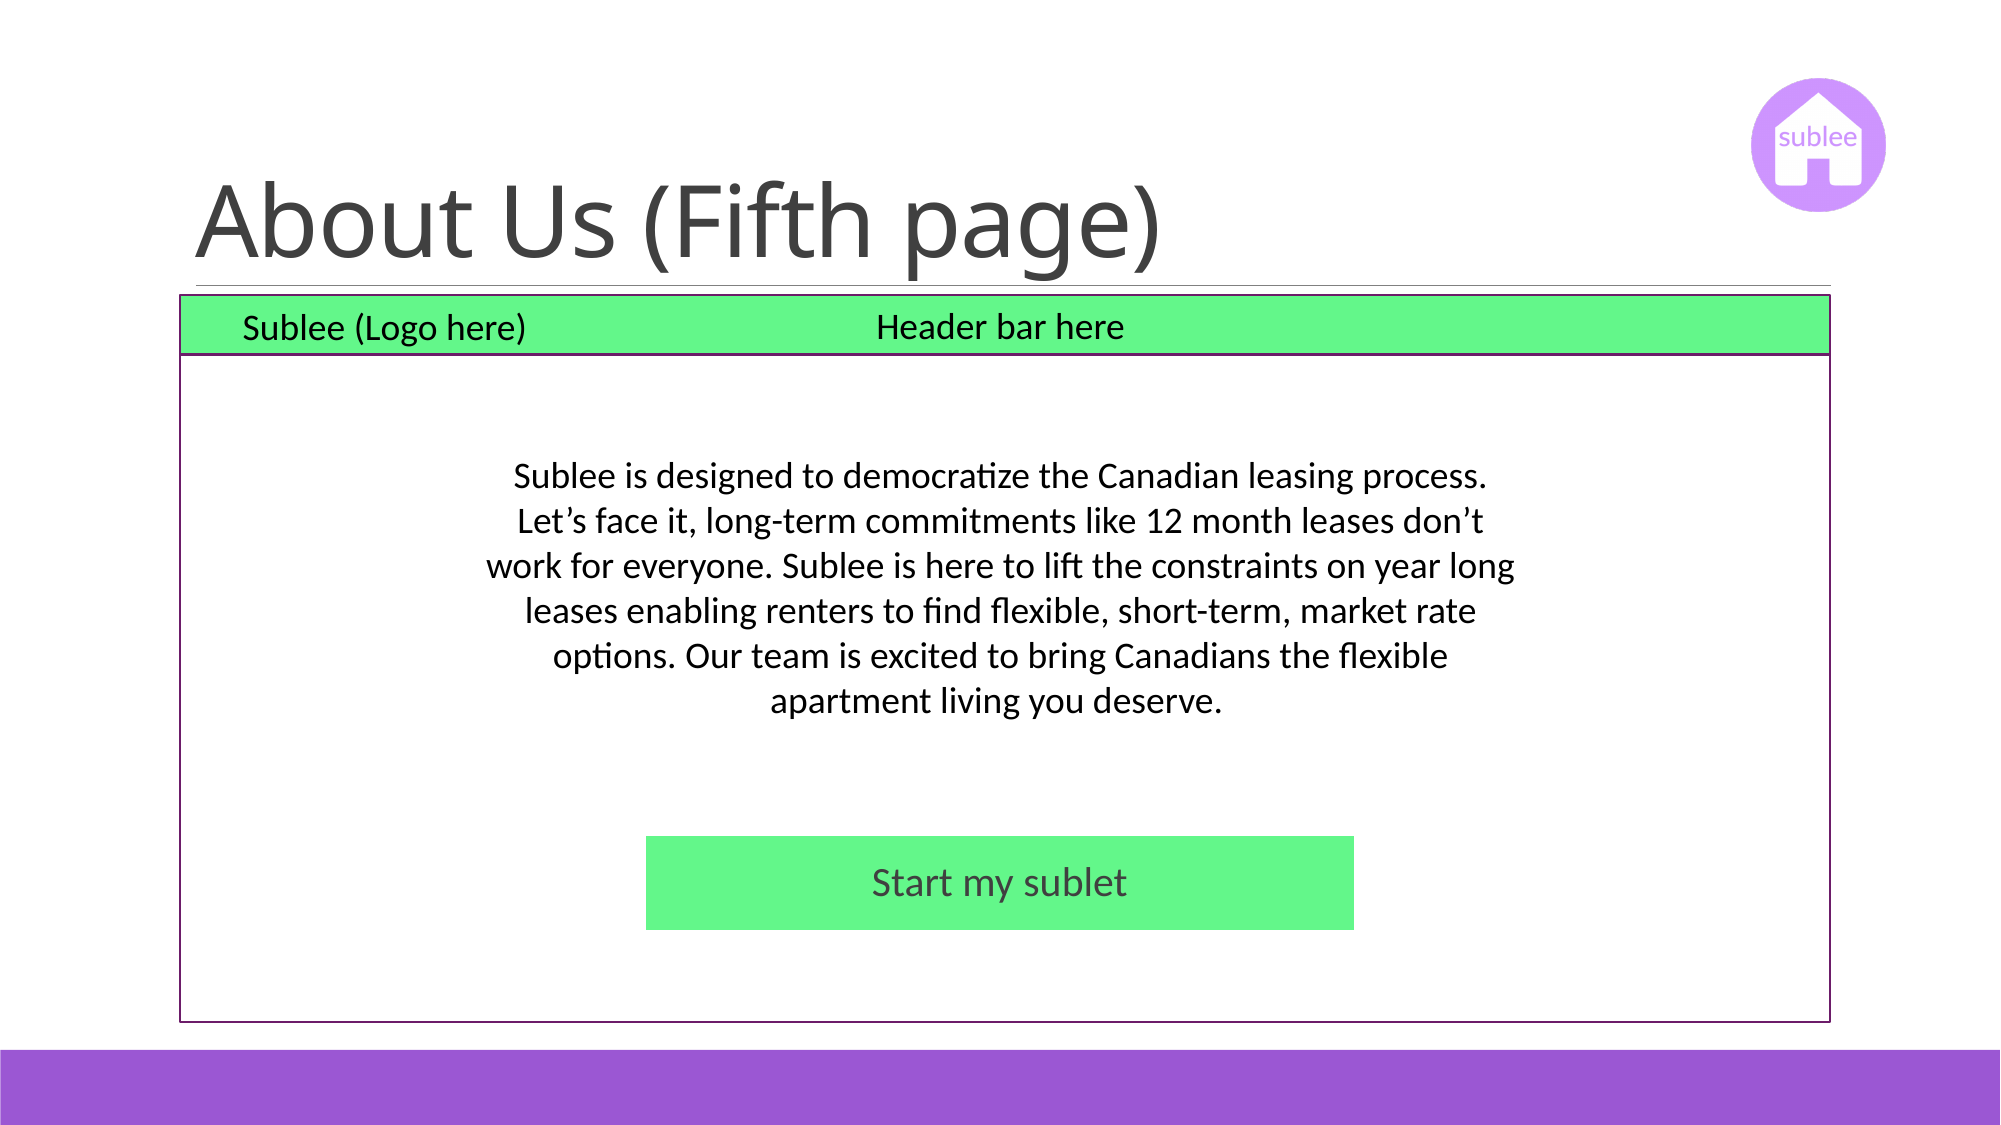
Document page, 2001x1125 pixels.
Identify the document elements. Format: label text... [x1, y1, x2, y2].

title About Us (Fifth page) [180, 47, 1830, 285]
text_box Sublee is designed to democratize the Canadian leasing process. Let’s face it, long-term commitments like 12 month leases don’t work for everyone. Sublee is here to lift the constraints on year long leases enabling renters to find flexible, short-term, market rate options. Our team is excited to bring Canadians the flexible apartment living you deserve. [466, 443, 1537, 819]
text_box Sublee (Logo here) [228, 295, 548, 356]
text_box [179, 356, 1831, 1023]
text_box Start my sublet [646, 836, 1354, 930]
text_box Header bar here [179, 294, 1831, 356]
picture [1830, 78, 1886, 212]
